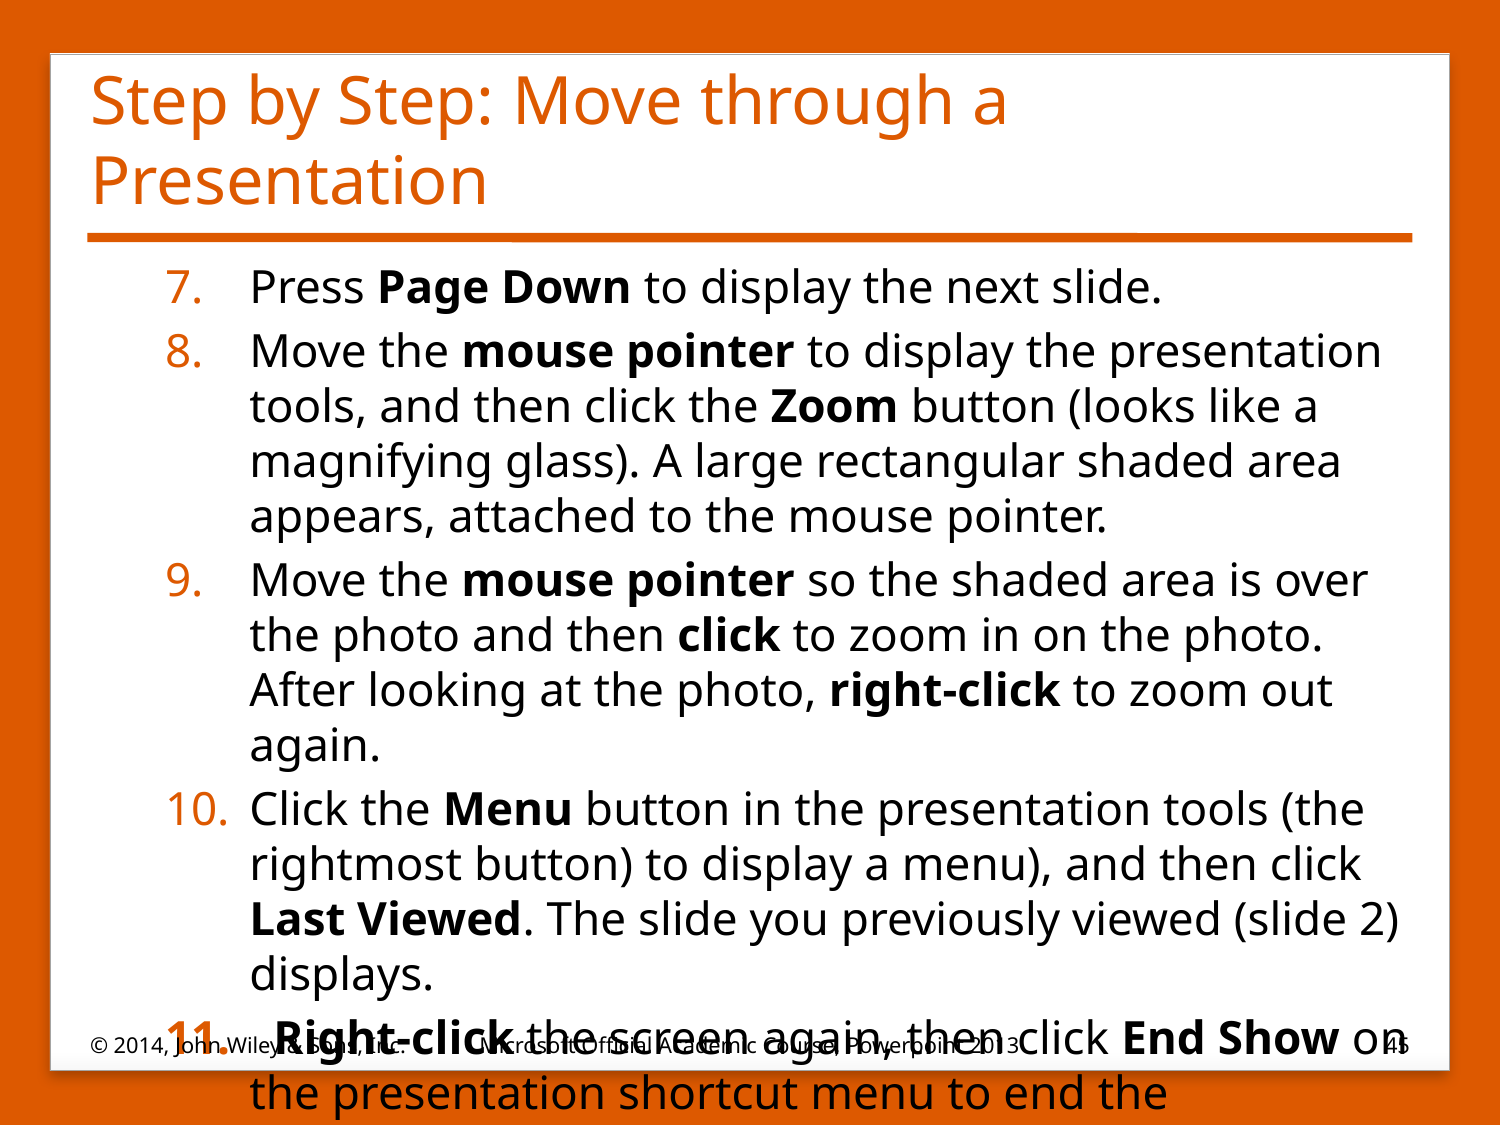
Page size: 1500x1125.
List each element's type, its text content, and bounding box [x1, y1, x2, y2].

slide_number 45 [1074, 1024, 1426, 1103]
footer Microsoft Official Academic Course, Powerpoint 2013 [449, 1024, 1051, 1103]
title Step by Step: Move through a Presentation [74, 74, 1426, 226]
slide_number © 2014, John Wiley & Sons, Inc. [74, 1024, 426, 1103]
list Press Page Down to display the next slide. Move the mouse pointer to display the presentation tools, and then click the Zoom button (looks like a magnifying glass). A large rectangular shaded area appears, attached to the mouse pointer. Move the mouse pointer so the shaded area is over the photo and then click to zoom in on the photo. After looking at the photo, right-click to zoom out again. Click the Menu button in the presentation tools (the rightmost button) to display a menu), and then click Last Viewed. The slide you previously viewed (slide 2) displays. Right-click the screen again, then click End Show on the presentation shortcut menu to end the presentation. [75, 249, 1425, 1063]
